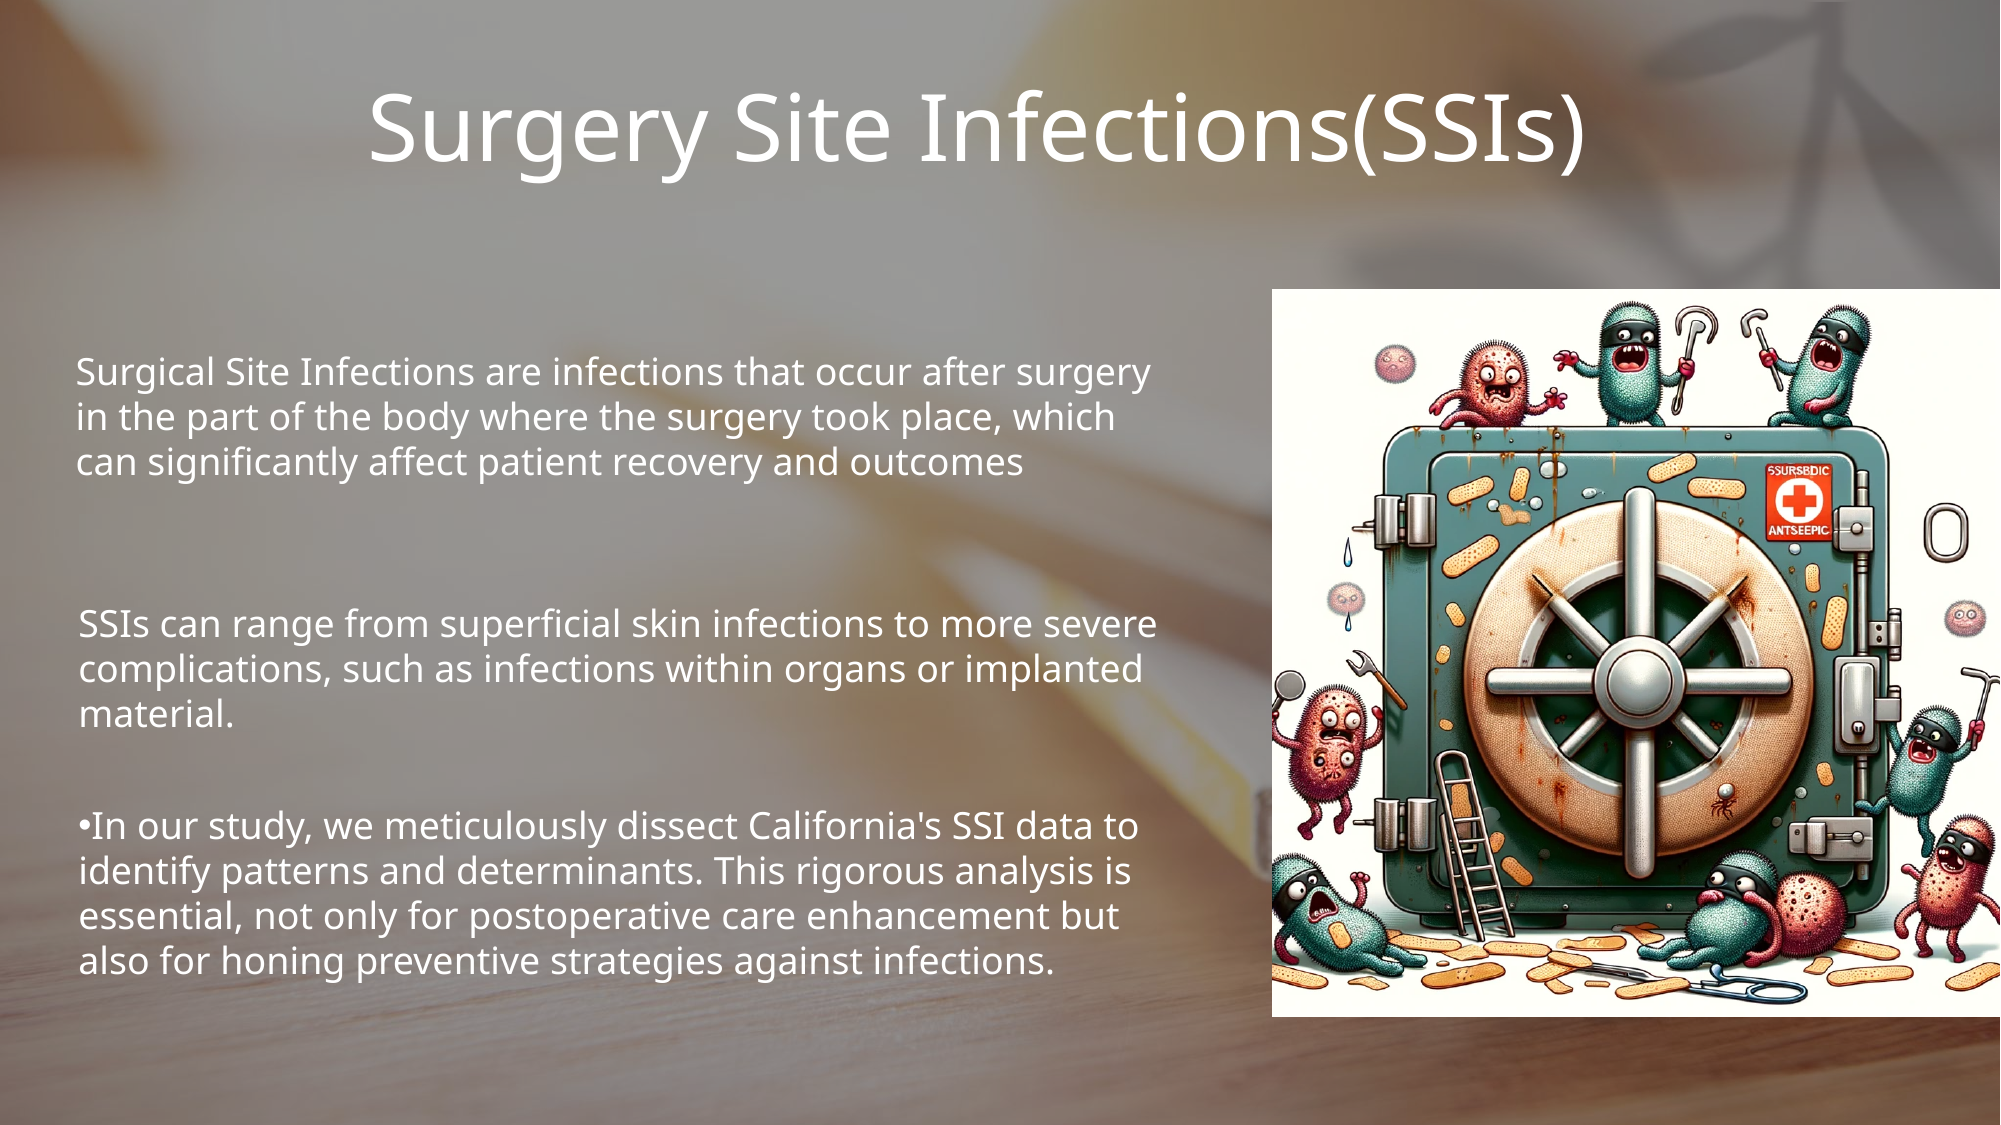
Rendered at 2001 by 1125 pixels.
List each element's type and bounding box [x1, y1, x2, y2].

picture [1272, 289, 2000, 1017]
text_box [1140, 0, 2000, 1125]
picture [0, 0, 1140, 1125]
